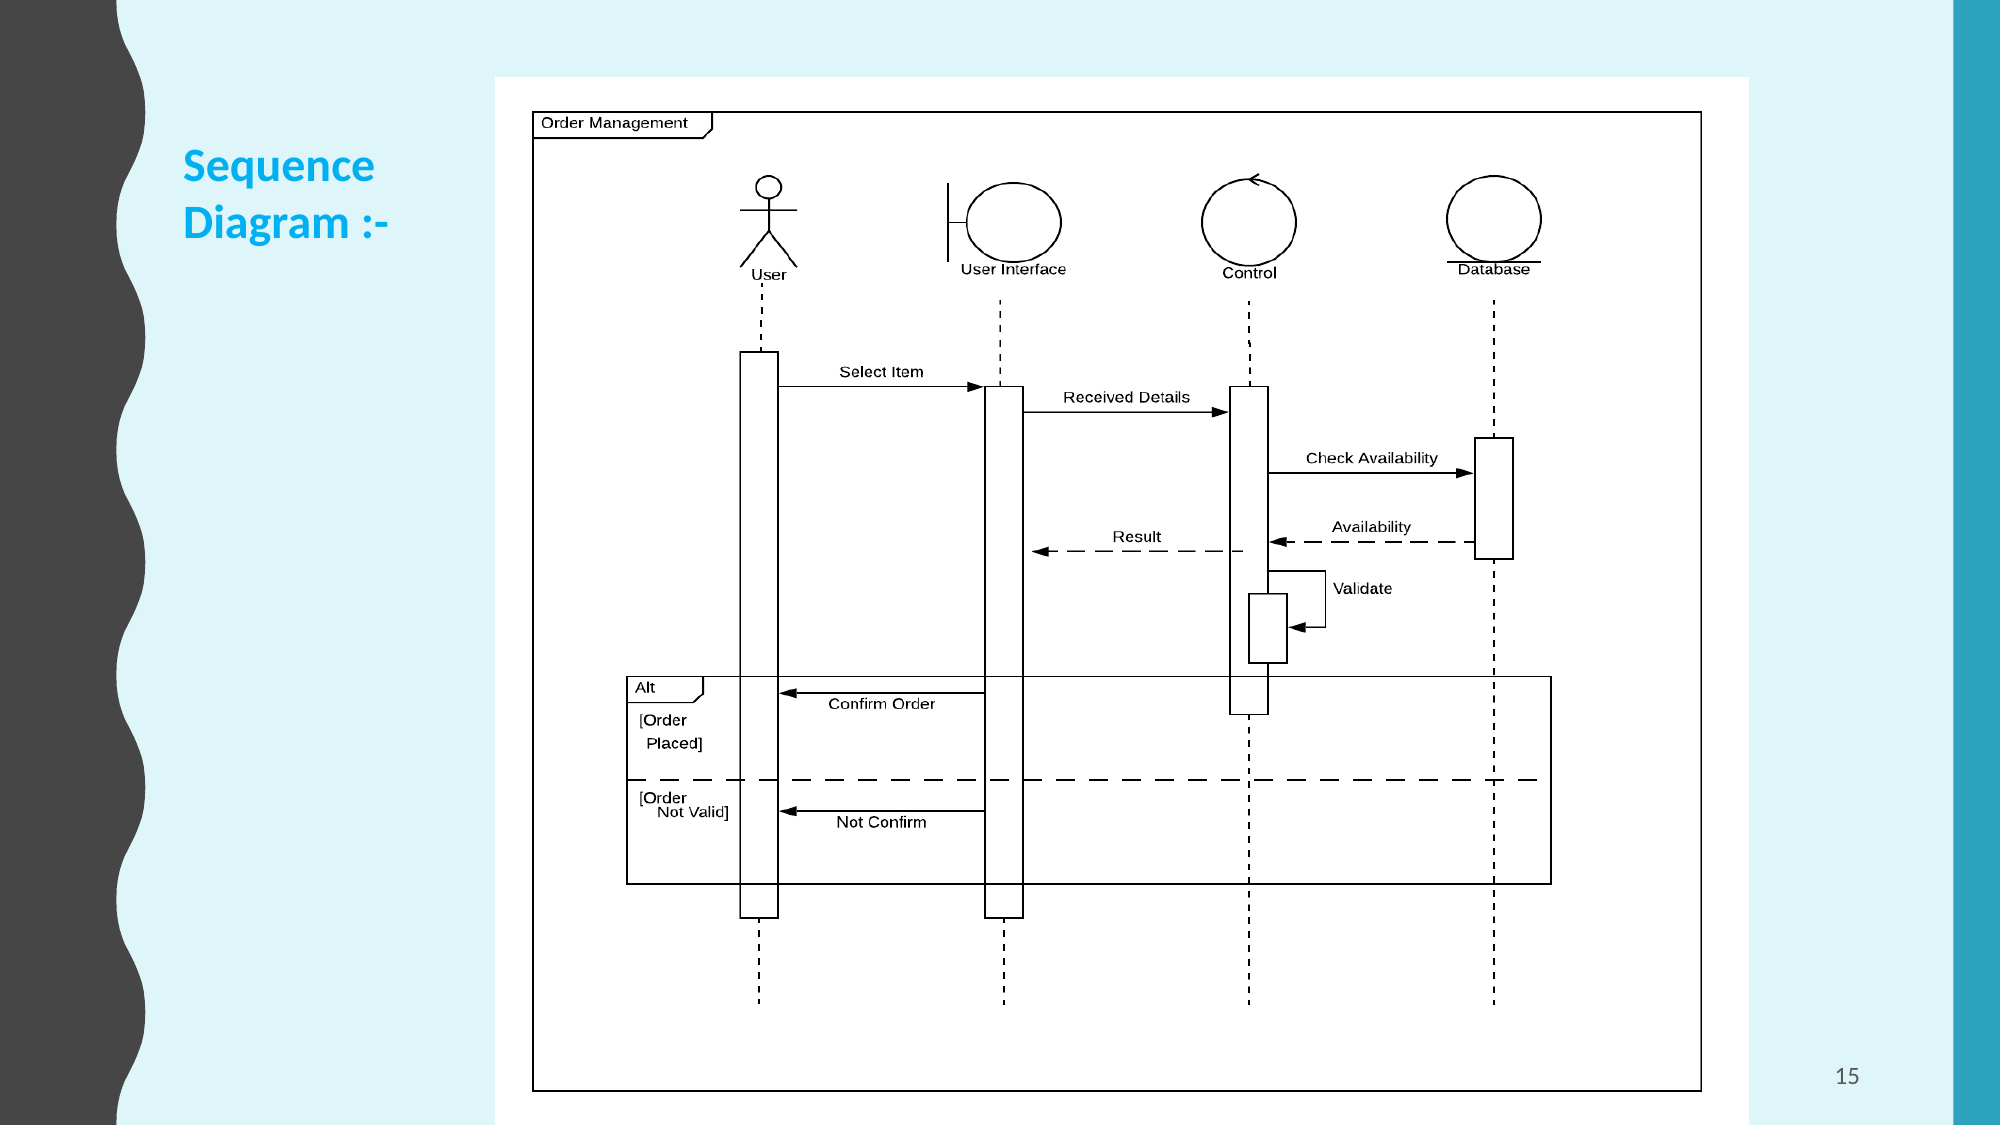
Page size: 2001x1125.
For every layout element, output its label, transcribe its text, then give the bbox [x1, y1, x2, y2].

text_box Sequence Diagram :- [168, 125, 405, 256]
picture [495, 77, 1749, 1125]
slide_number 15 [1749, 1045, 1875, 1103]
